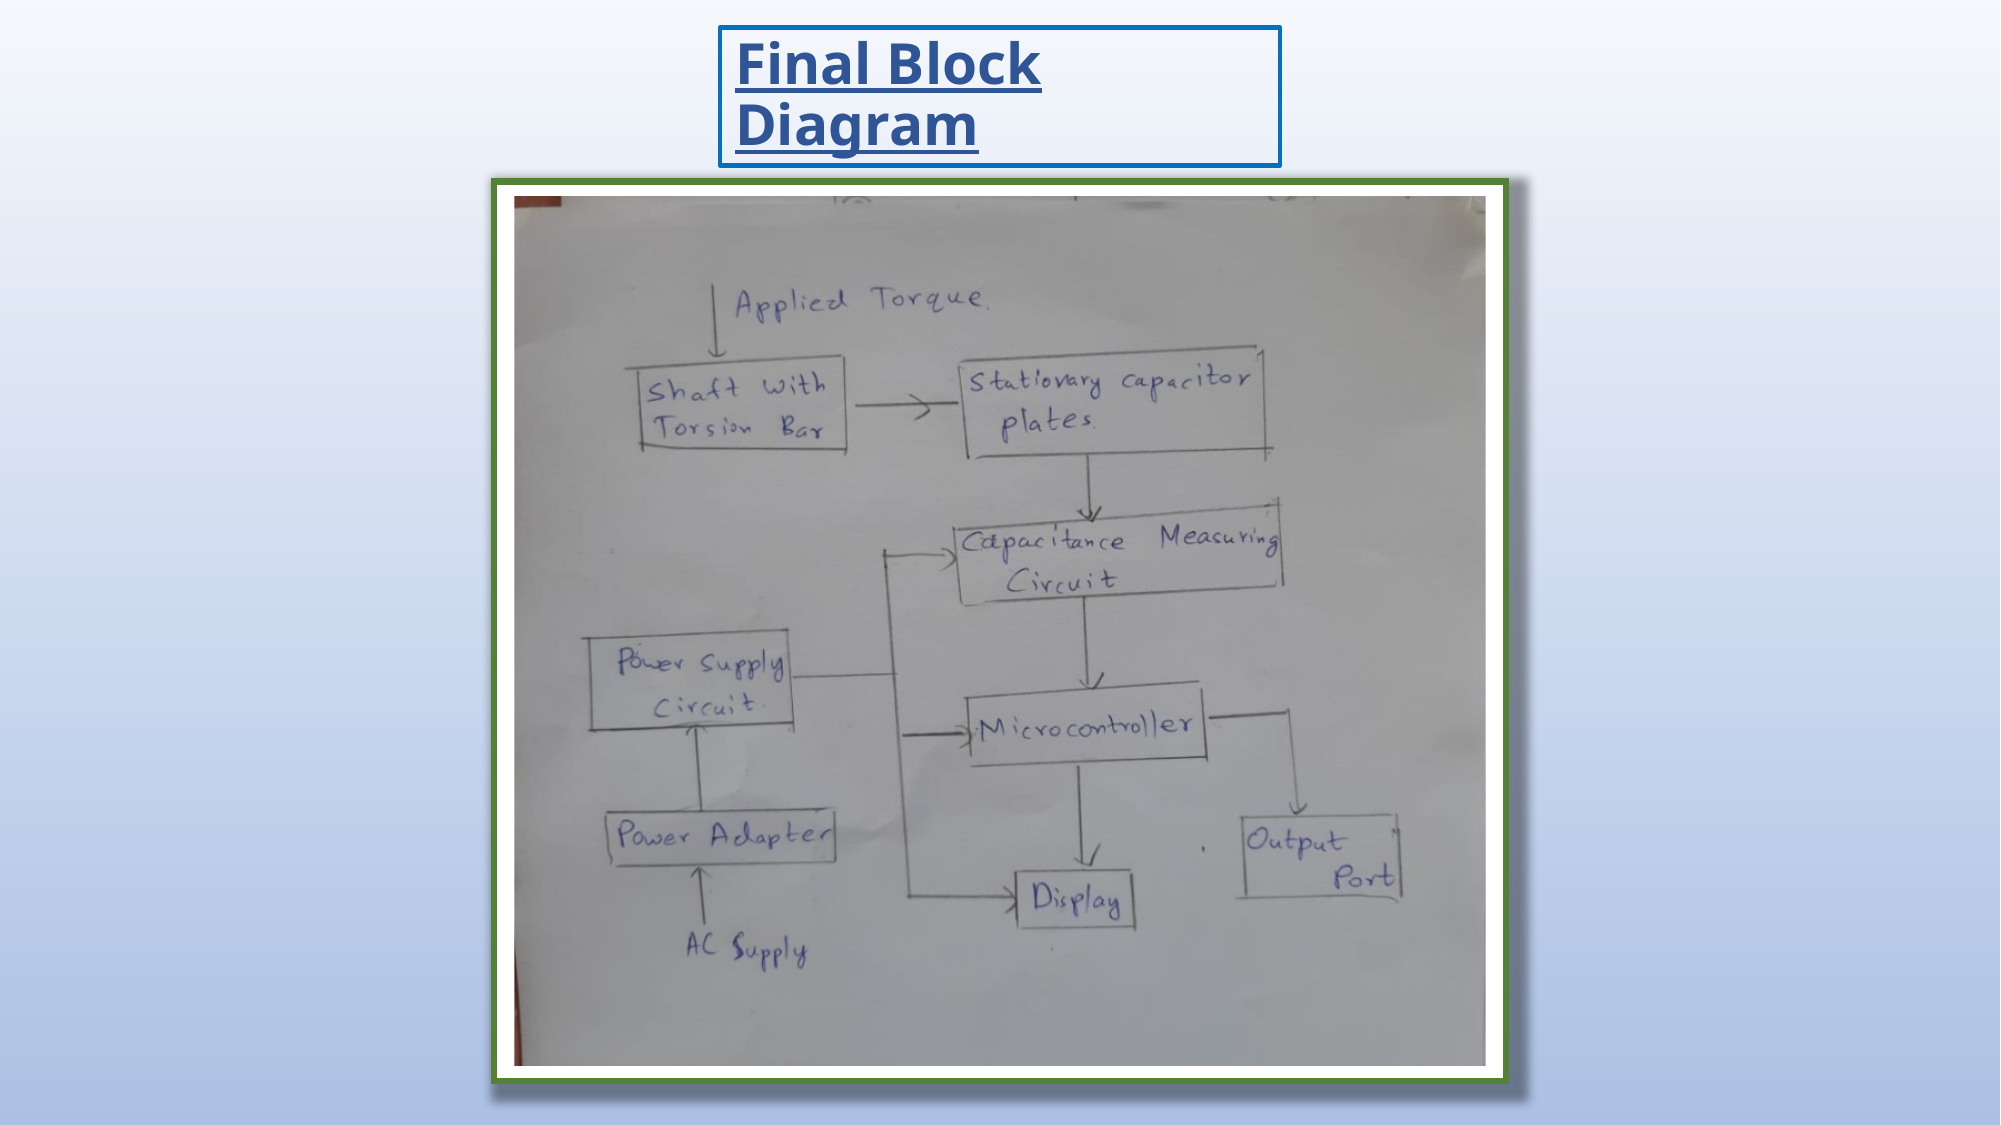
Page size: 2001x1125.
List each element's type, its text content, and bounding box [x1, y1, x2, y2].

text_box [493, 180, 565, 1082]
picture [514, 145, 1486, 1117]
title Final Block Diagram [720, 27, 1280, 145]
text_box [1435, 180, 1507, 1082]
